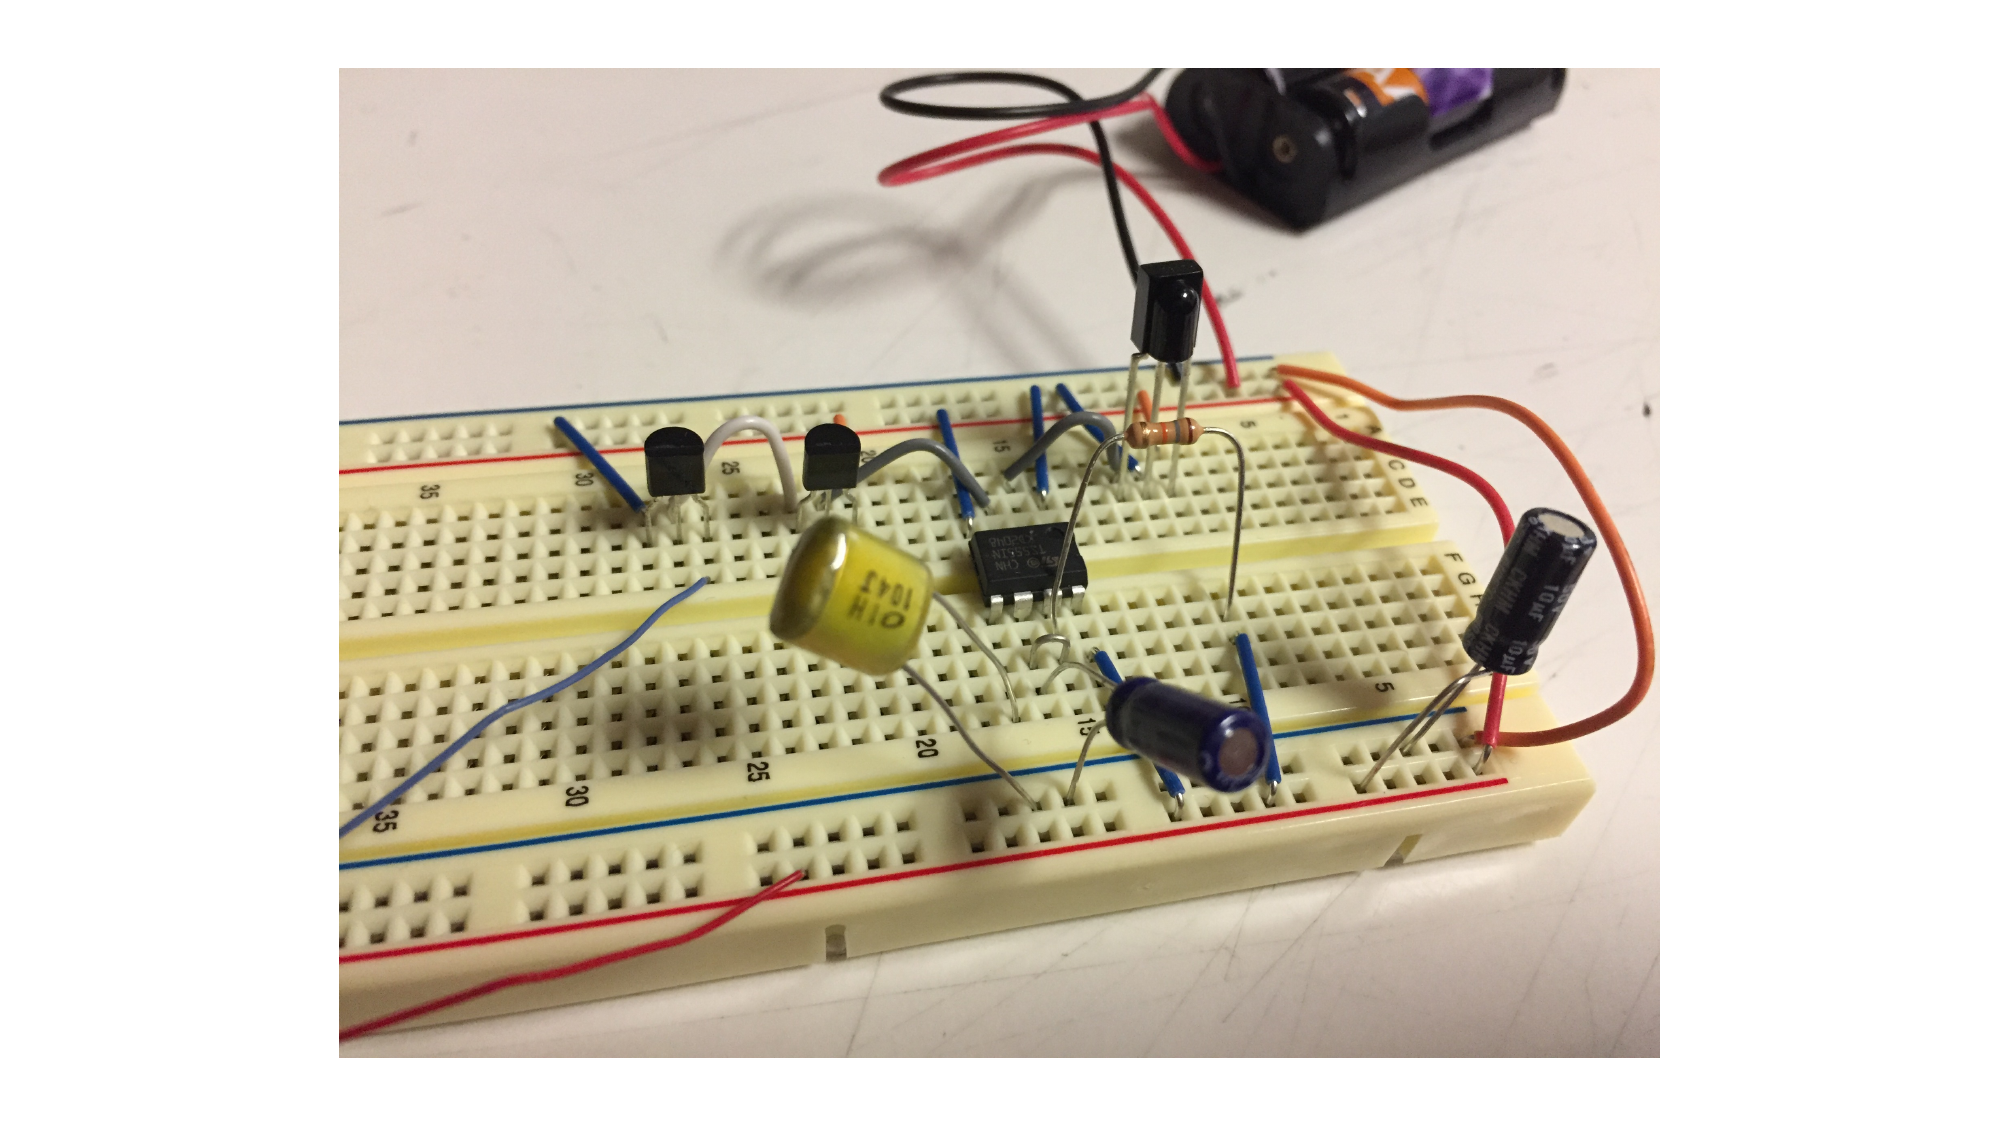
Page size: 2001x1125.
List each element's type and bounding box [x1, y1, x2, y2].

picture [339, 68, 1660, 1058]
